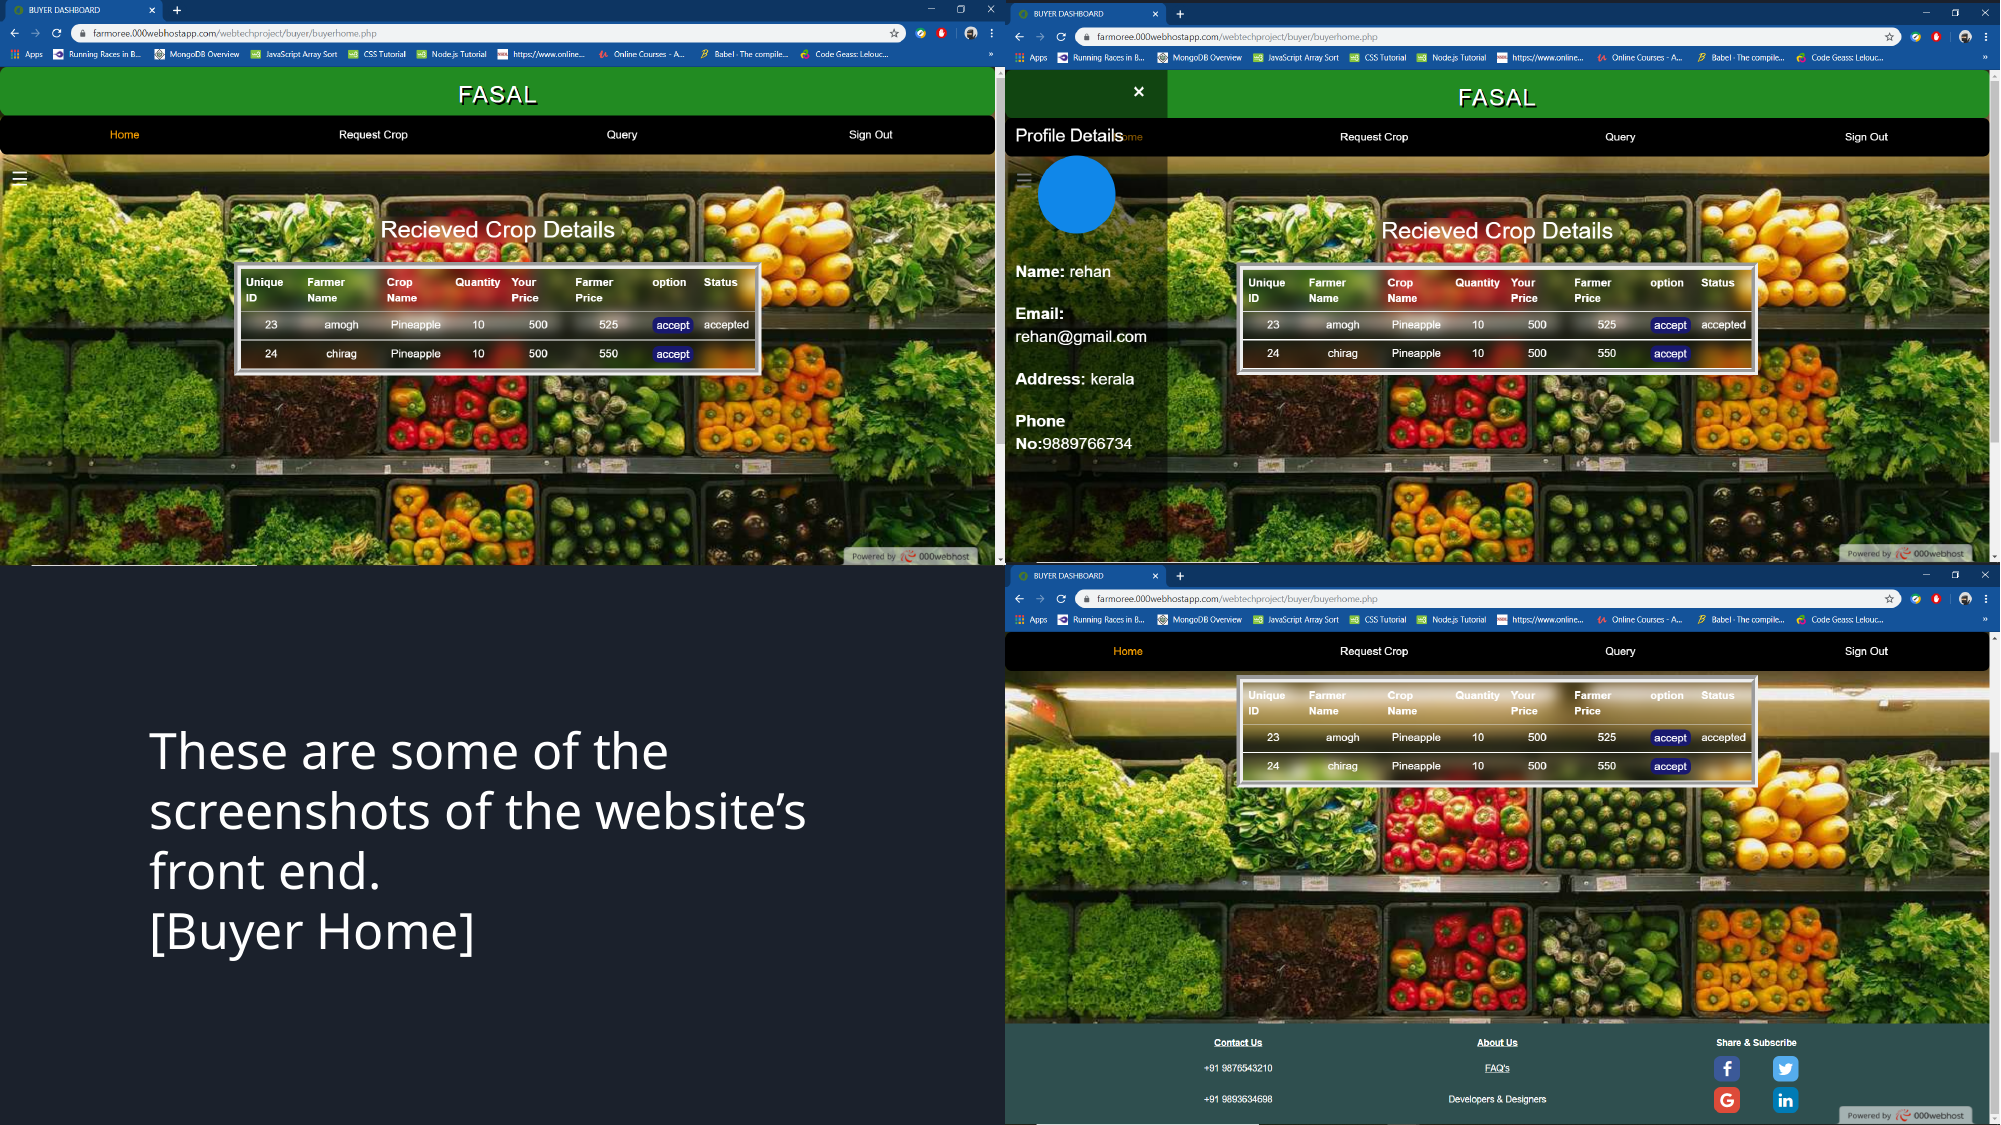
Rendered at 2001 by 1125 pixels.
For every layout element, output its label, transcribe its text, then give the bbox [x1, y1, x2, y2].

picture [0, 0, 2000, 1125]
text_box These are some of the screenshots of the website’s front end. [Buyer Home] [134, 704, 844, 998]
